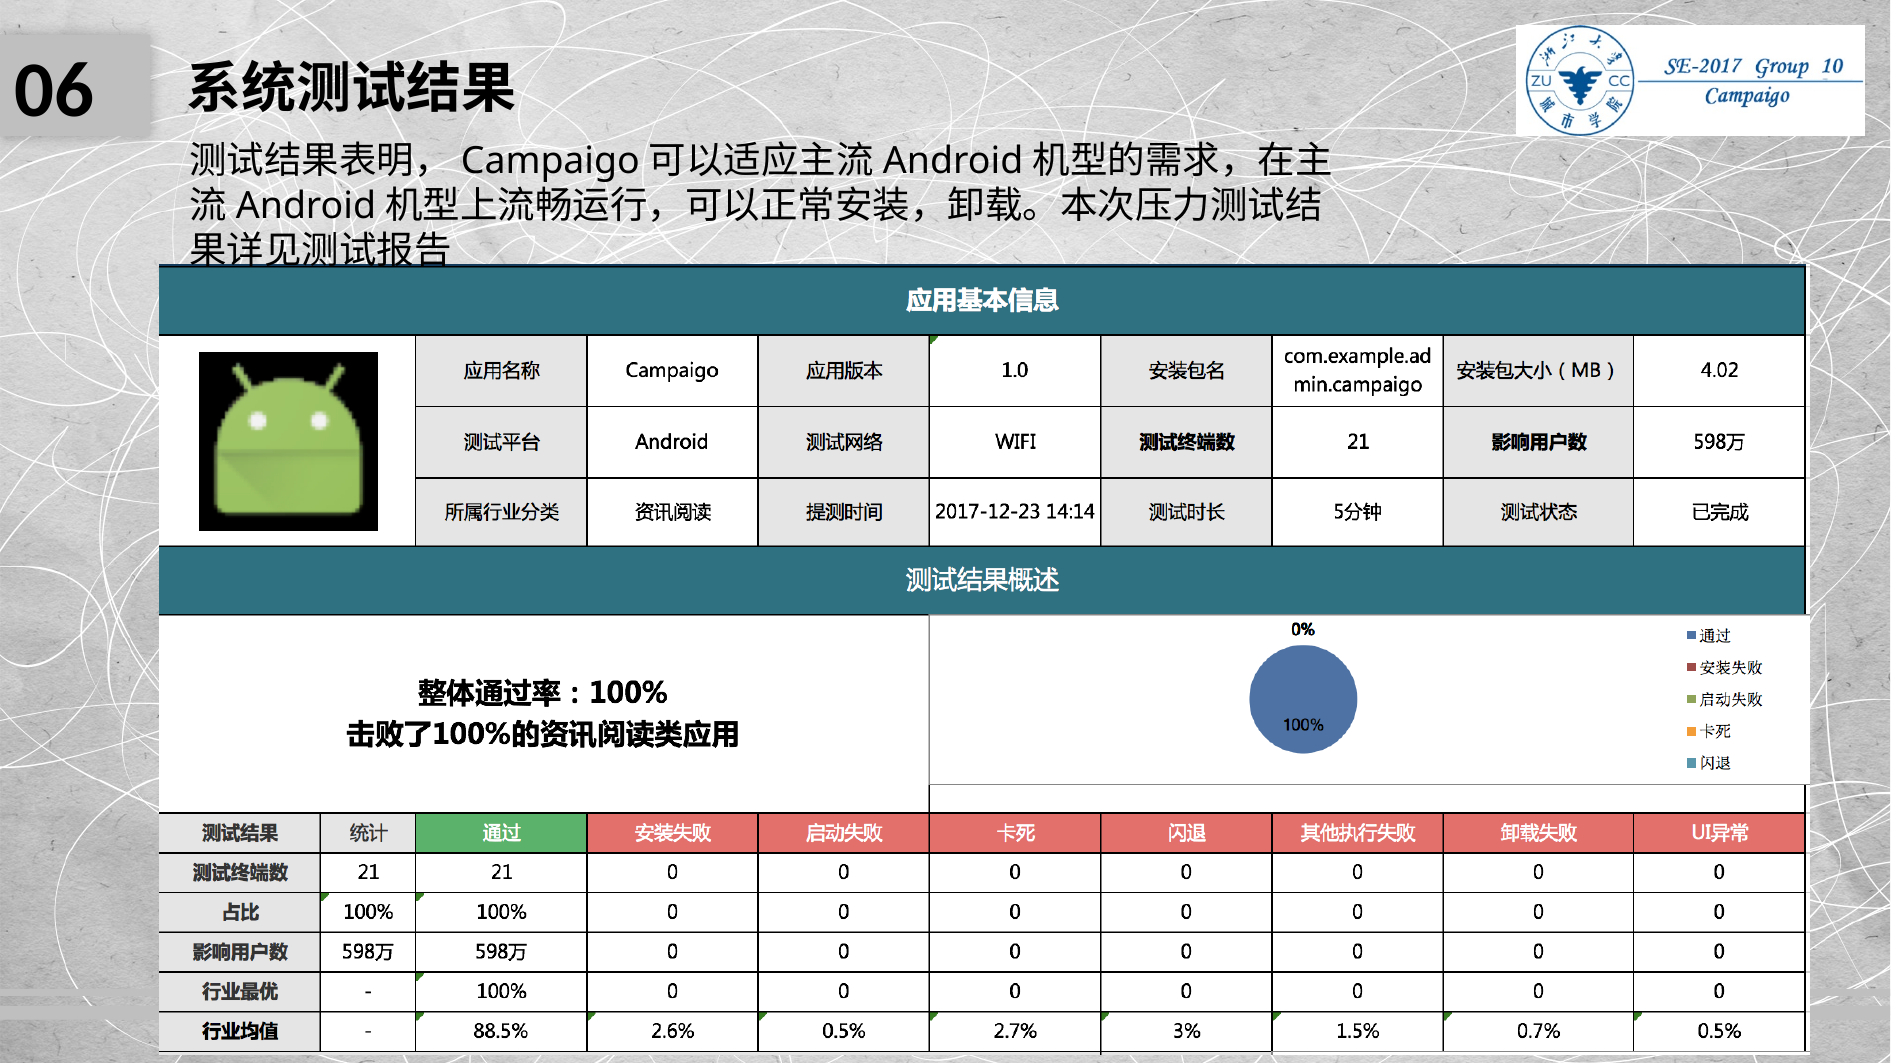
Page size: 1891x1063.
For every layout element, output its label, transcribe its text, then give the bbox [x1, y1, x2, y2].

text_box 测试结果表明，Campaigo可以适应主流Android机型的需求，在主流Android机型上流畅运行，可以正常安装，卸载。本次压力测试结果详见测试报告 [174, 128, 1360, 261]
list 系统测试结果 [172, 34, 1170, 136]
picture [0, 0, 1891, 1063]
list 06 [0, 34, 151, 136]
